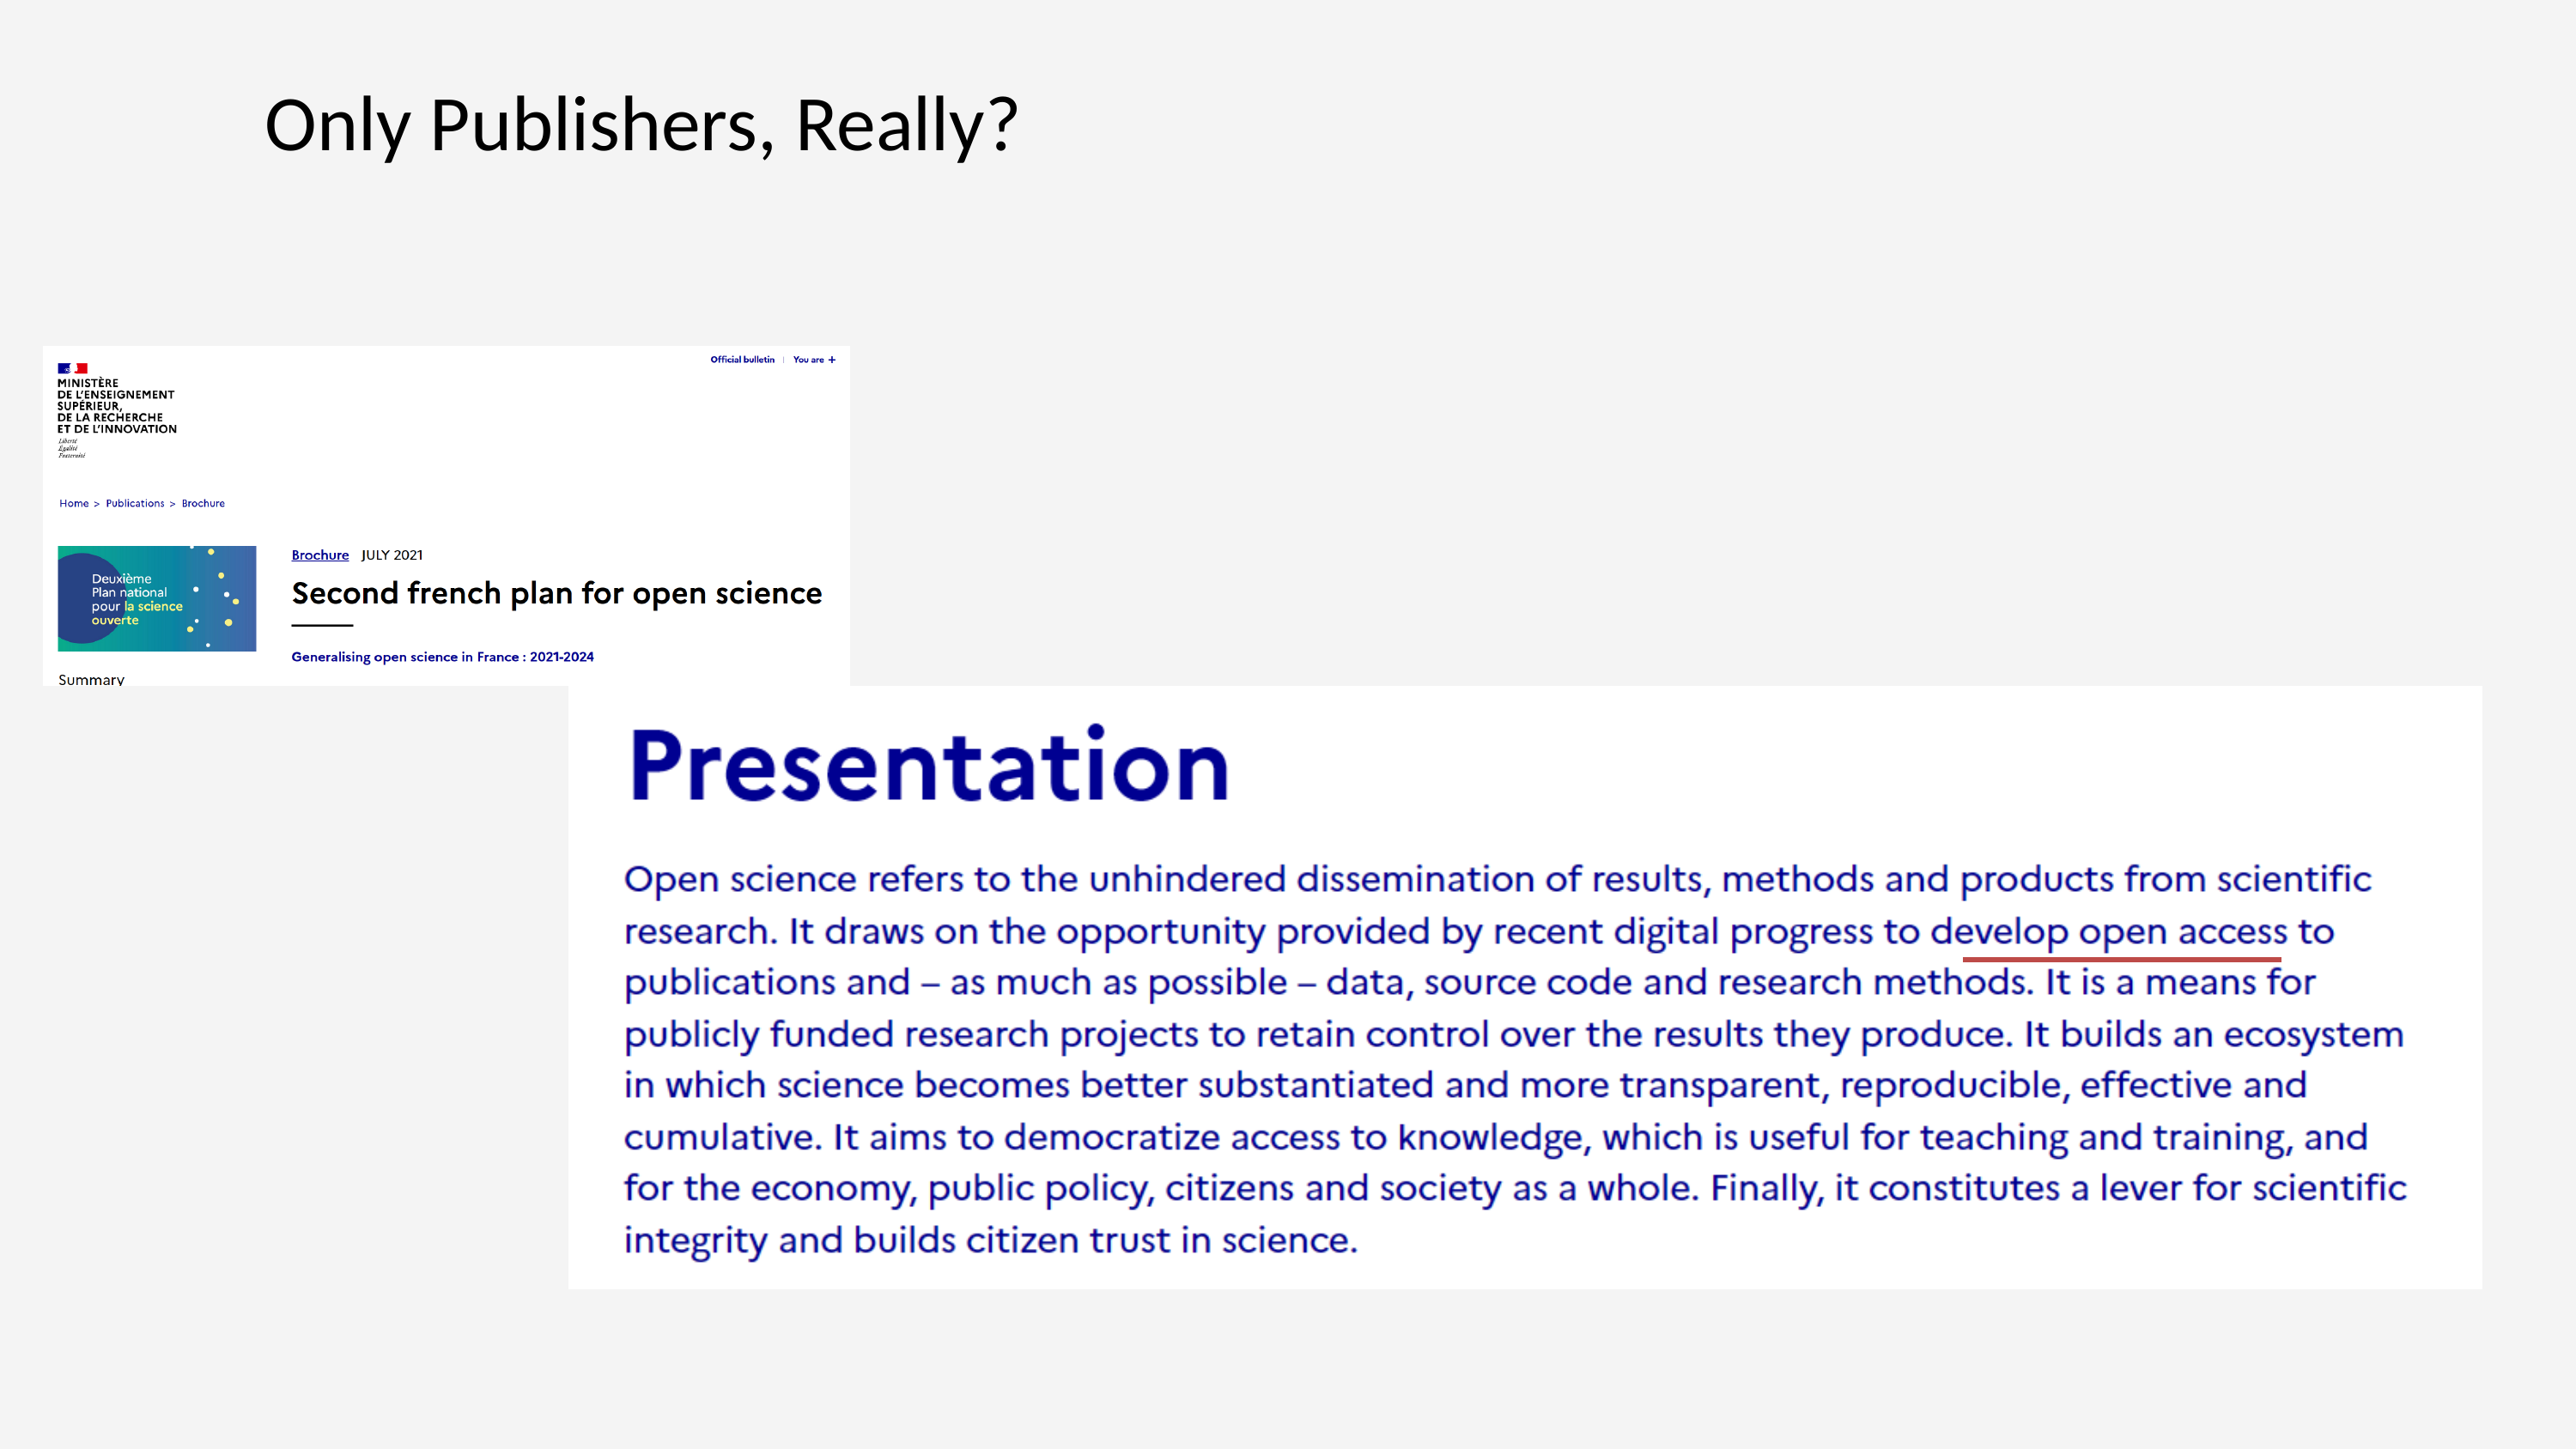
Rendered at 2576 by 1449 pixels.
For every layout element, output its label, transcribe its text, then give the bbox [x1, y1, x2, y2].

picture [42, 346, 2482, 1289]
title Only Publishers, Really? [64, 39, 1224, 200]
